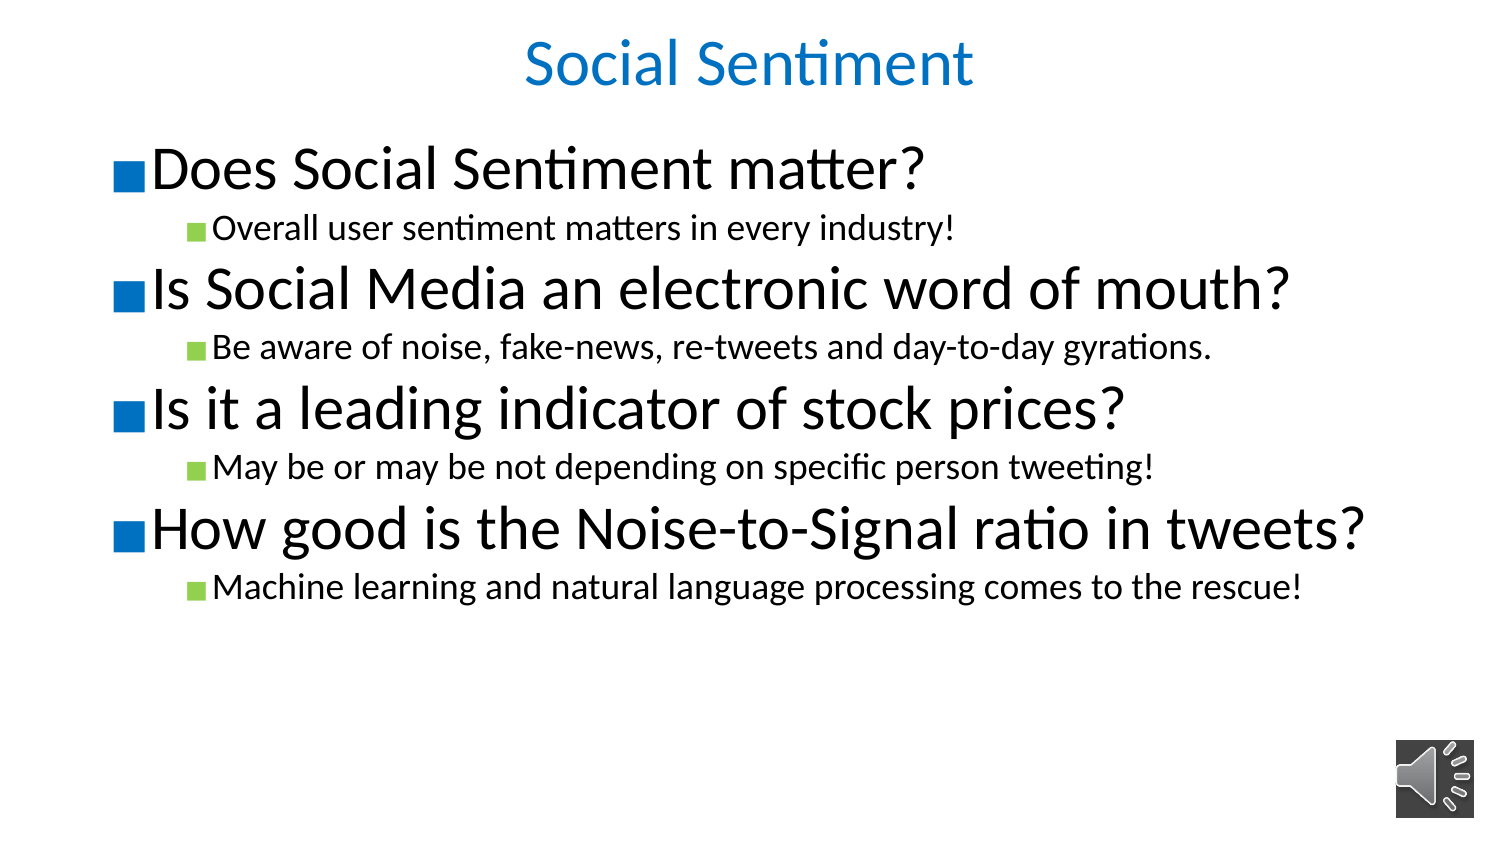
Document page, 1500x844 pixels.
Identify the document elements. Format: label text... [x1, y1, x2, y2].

title Social Sentiment [75, 14, 1425, 103]
list Does Social Sentiment matter? Overall user sentiment matters in every industry! Is Social Media an electronic word of mouth? Be aware of noise, fake-news, re-tweets and day-to-day gyrations. Is it a leading indicator of stock prices? May be or may be not depending on specific person tweeting! How good is the Noise-to-Signal ratio in tweets? Machine learning and natural language processing comes to the rescue! [75, 112, 1425, 769]
picture [1394, 738, 1476, 819]
